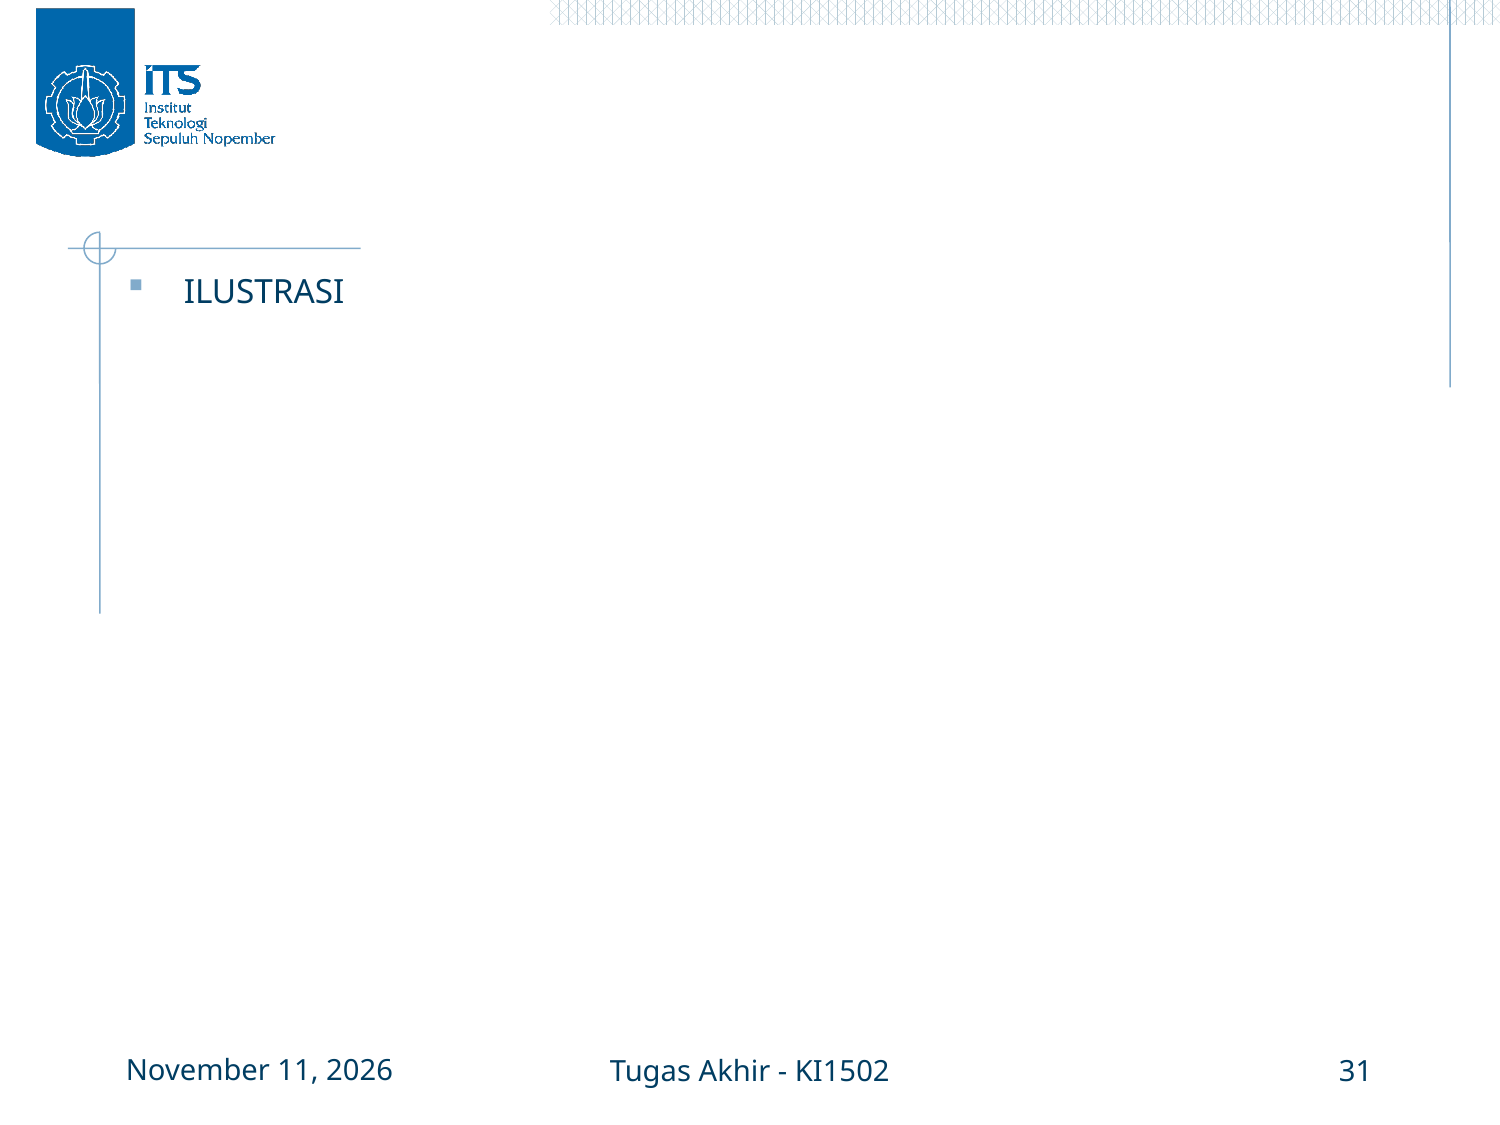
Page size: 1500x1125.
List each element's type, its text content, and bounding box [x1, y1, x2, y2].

list ILUSTRASI [112, 262, 1413, 988]
picture [27, 0, 282, 165]
footer Tugas Akhir - KI1502 [512, 1025, 988, 1100]
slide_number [110, 1023, 424, 1099]
slide_number 31 [1074, 1025, 1388, 1100]
